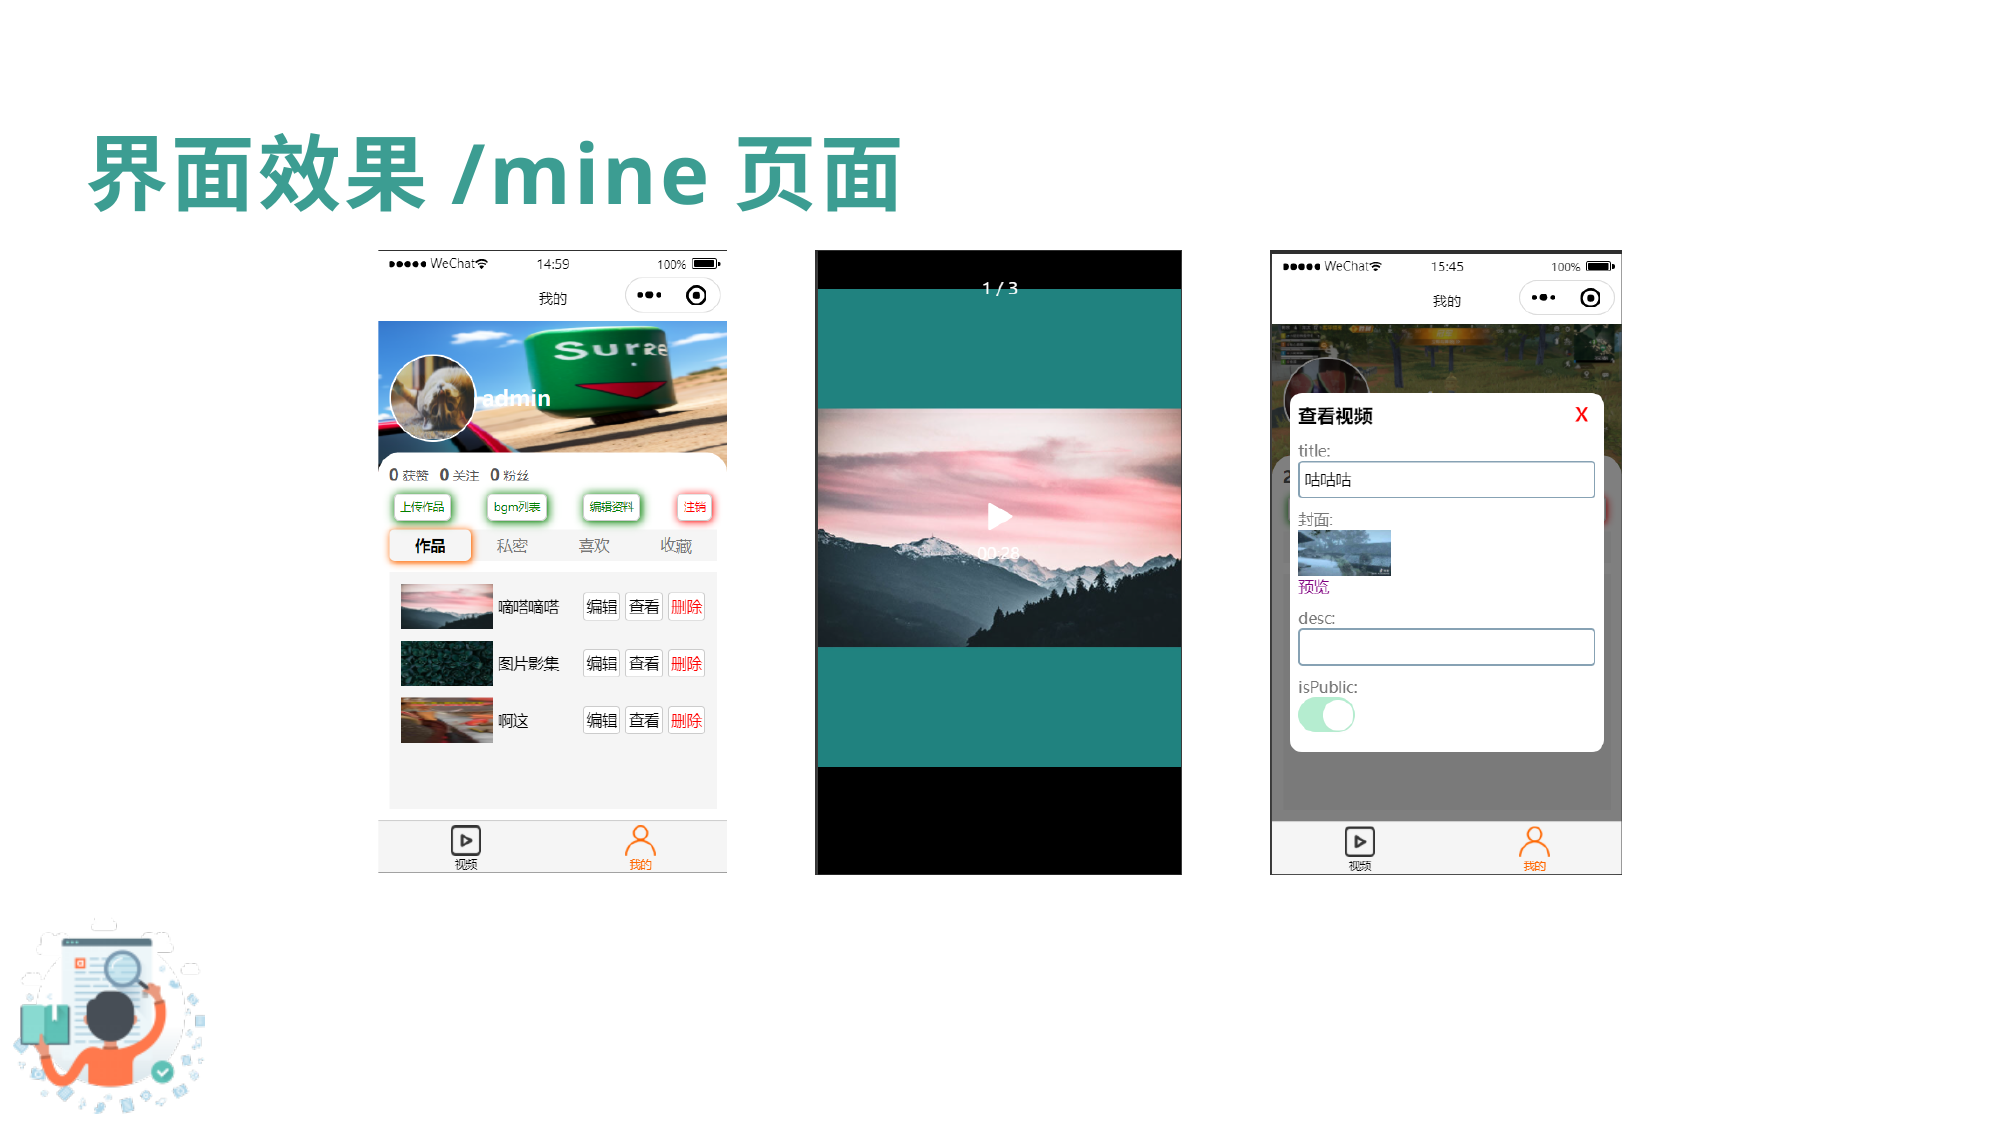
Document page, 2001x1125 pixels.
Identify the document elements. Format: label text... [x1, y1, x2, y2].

text_box 界面效果/mine页面 [74, 99, 1050, 225]
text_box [378, 250, 1622, 875]
picture [13, 917, 205, 1114]
